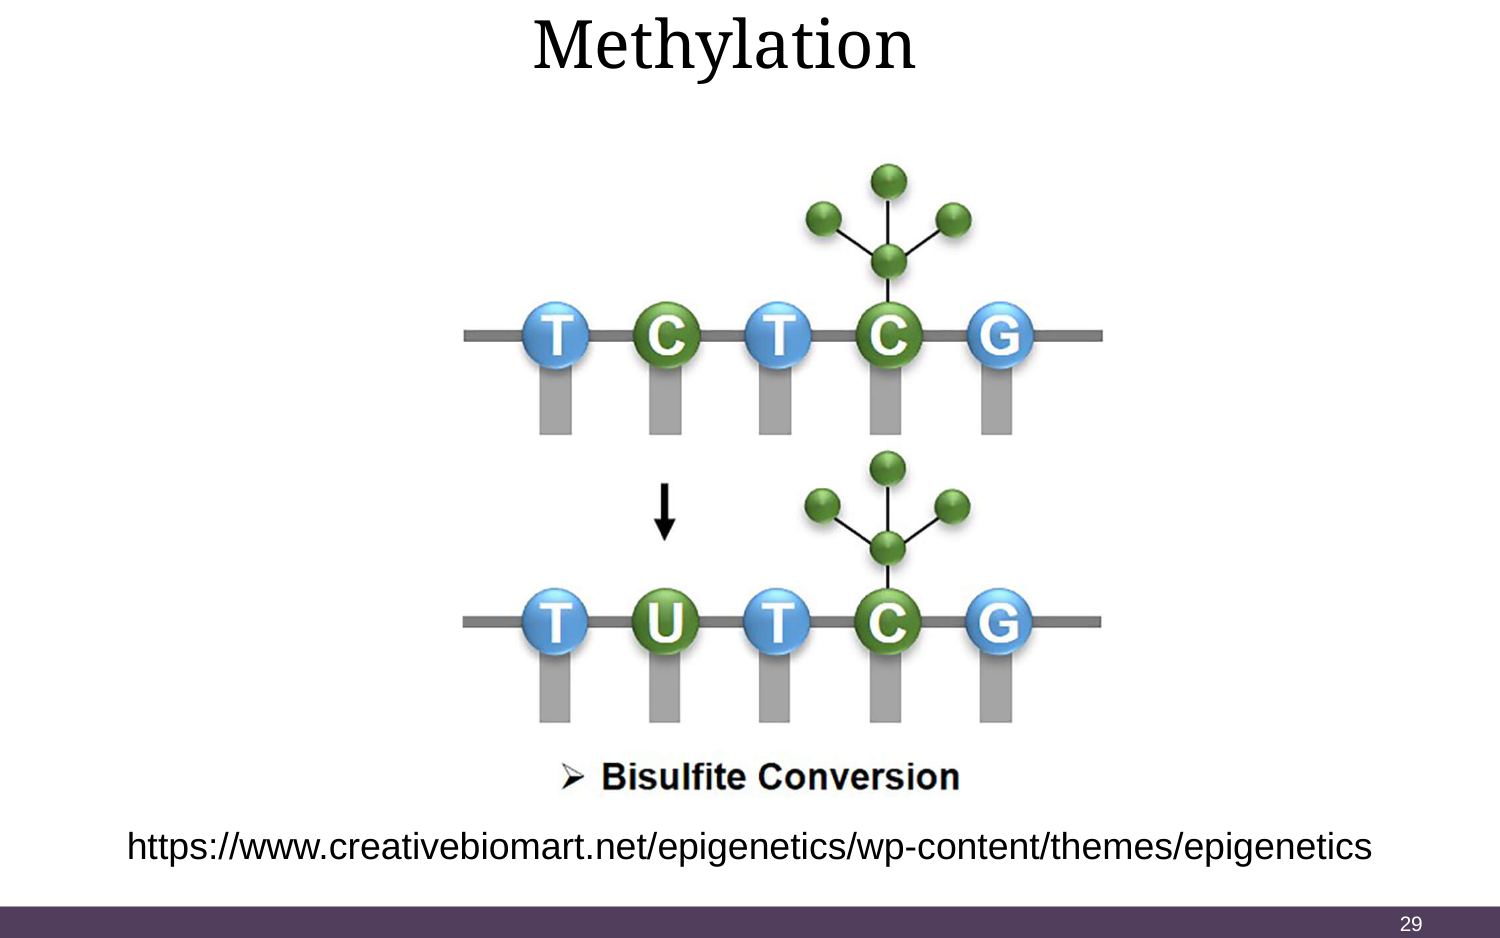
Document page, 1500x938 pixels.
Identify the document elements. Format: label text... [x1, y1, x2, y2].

text_box https://www.creativebiomart.net/epigenetics/wp-content/themes/epigenetics [112, 814, 1388, 875]
picture [0, 0, 1500, 938]
text_box Methylation [49, 0, 1400, 207]
